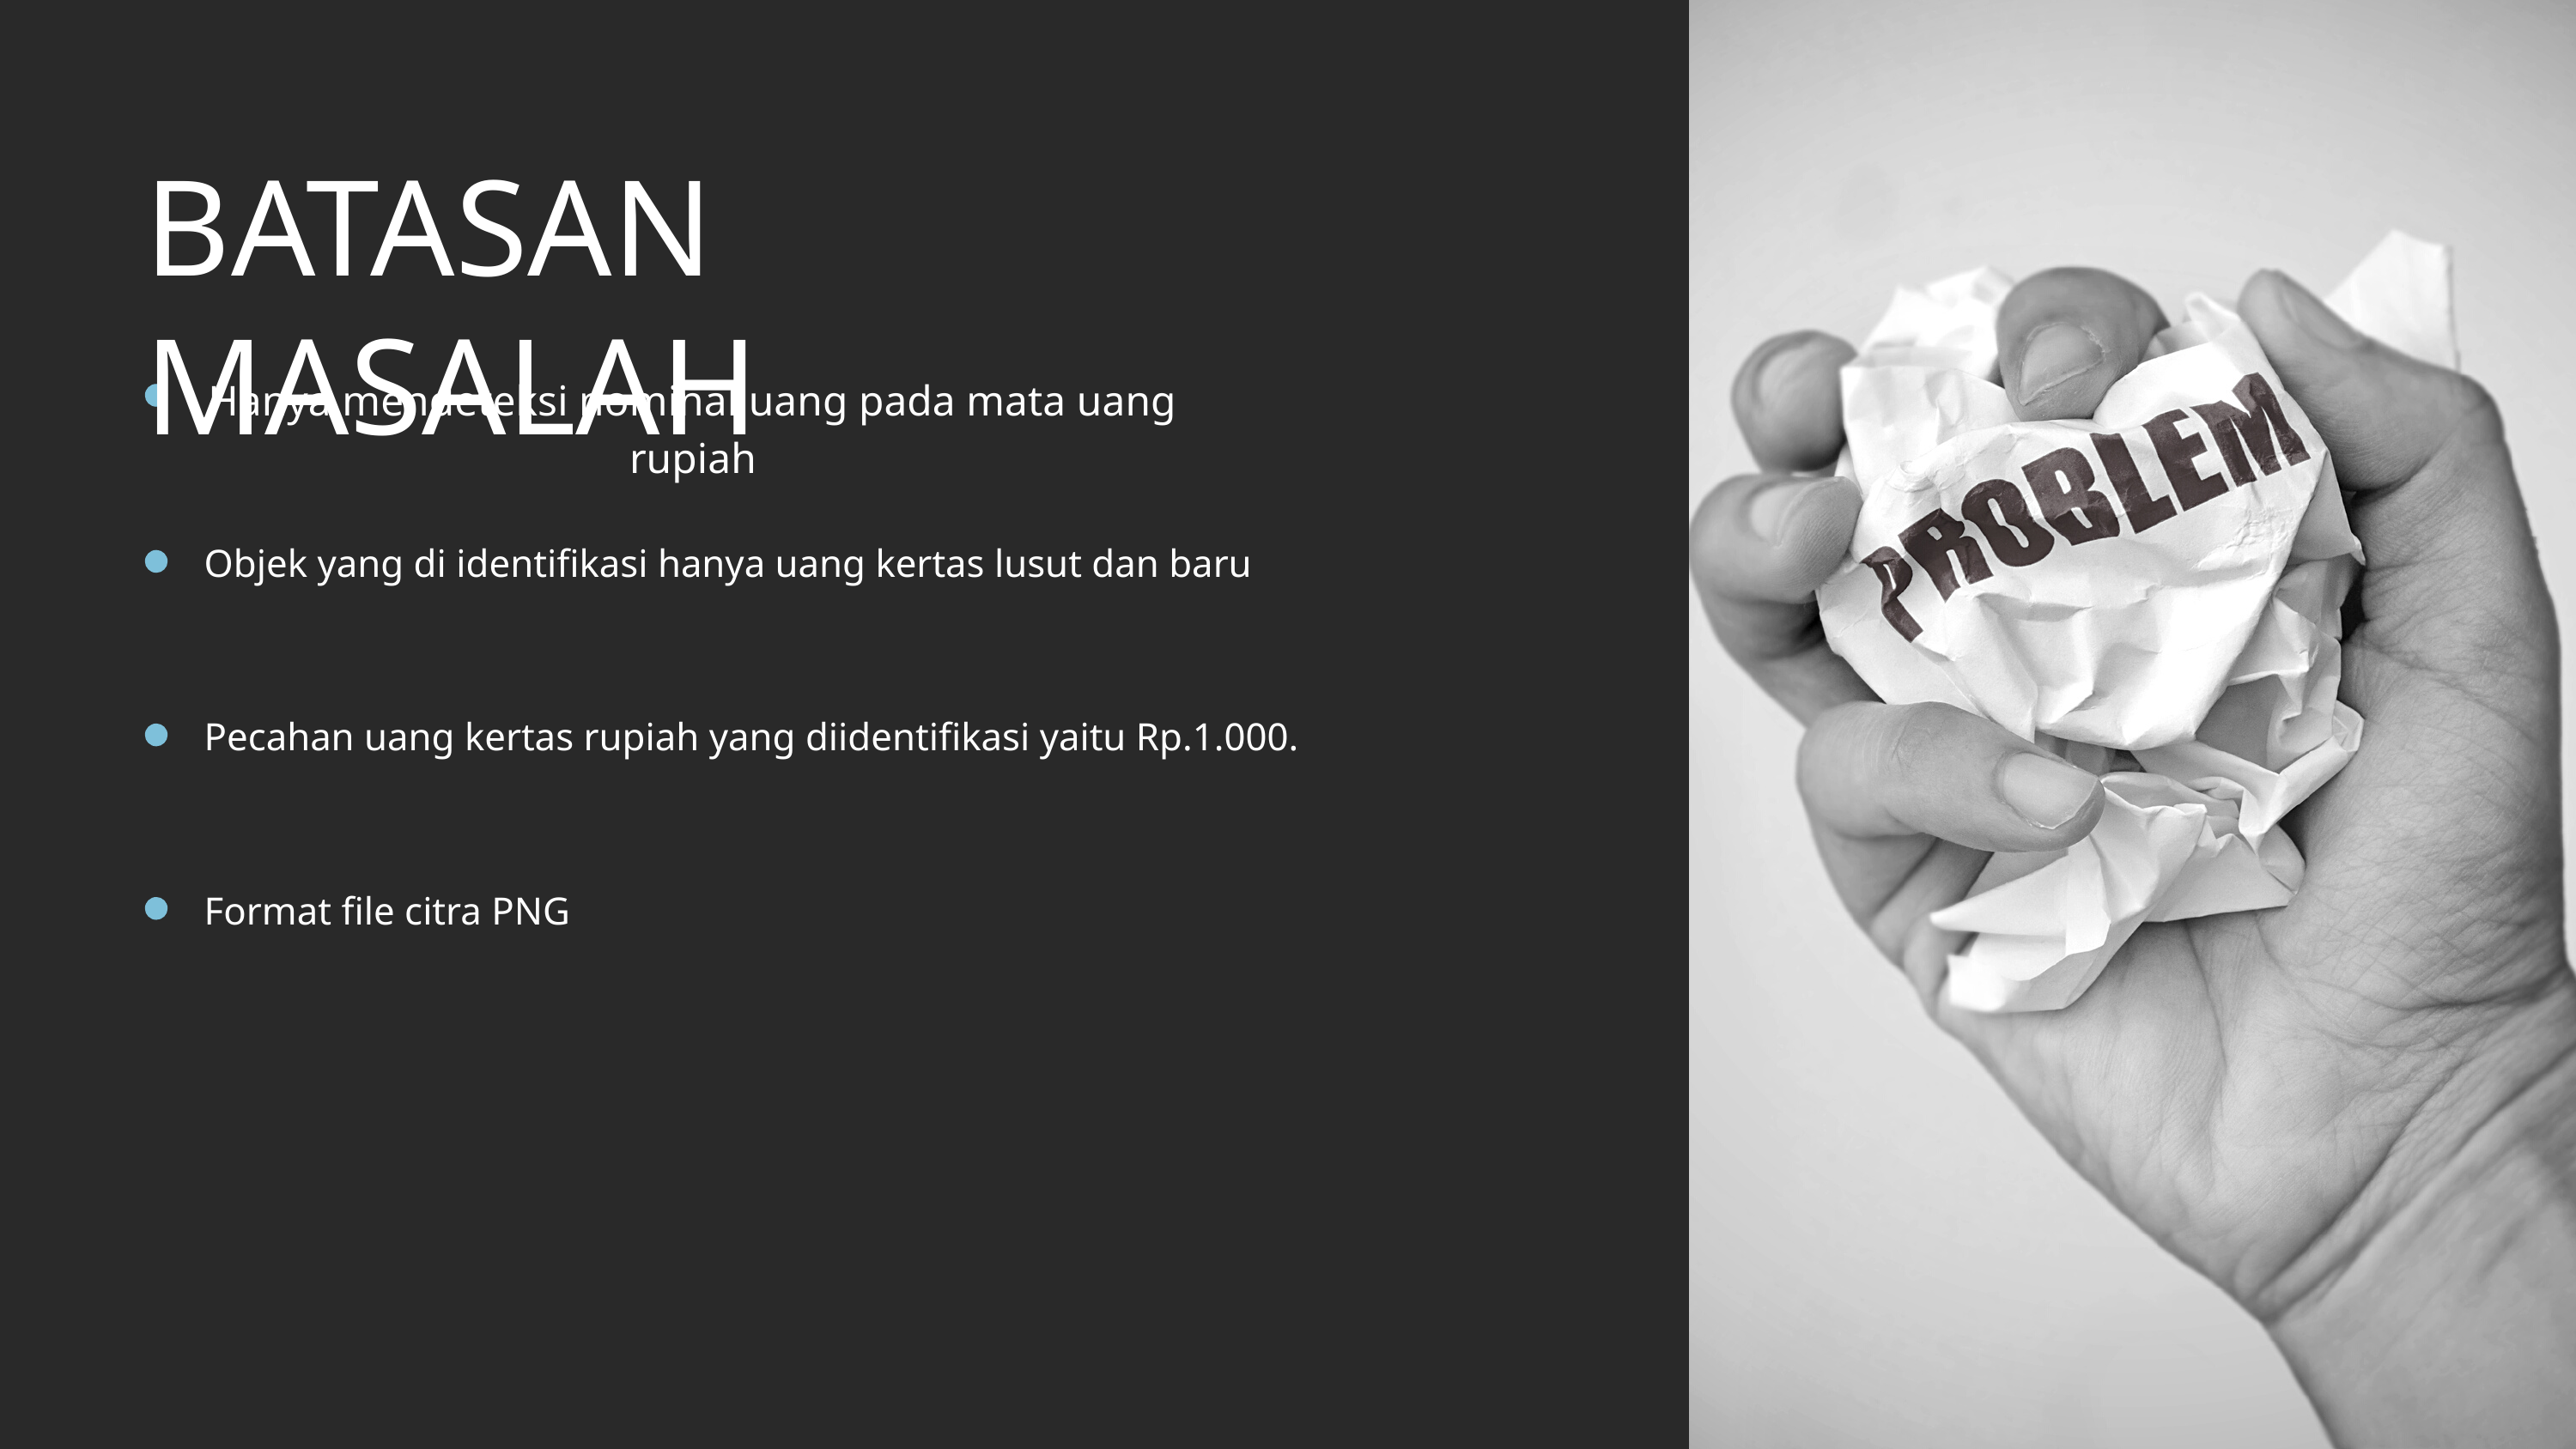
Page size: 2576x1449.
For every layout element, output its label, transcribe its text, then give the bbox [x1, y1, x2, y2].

text_box BATASAN MASALAH [144, 143, 1242, 461]
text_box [144, 723, 168, 747]
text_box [144, 896, 168, 920]
text_box Objek yang di identifikasi hanya uang kertas lusut dan baru [204, 532, 1429, 585]
text_box Hanya mendeteksi nominal uang pada mata uang rupiah [204, 366, 1182, 482]
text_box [144, 383, 168, 408]
picture [1688, 0, 2576, 1449]
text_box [144, 549, 168, 573]
text_box Pecahan uang kertas rupiah yang diidentifikasi yaitu Rp.1.000. [204, 706, 1429, 759]
text_box Format file citra PNG [204, 879, 1429, 932]
